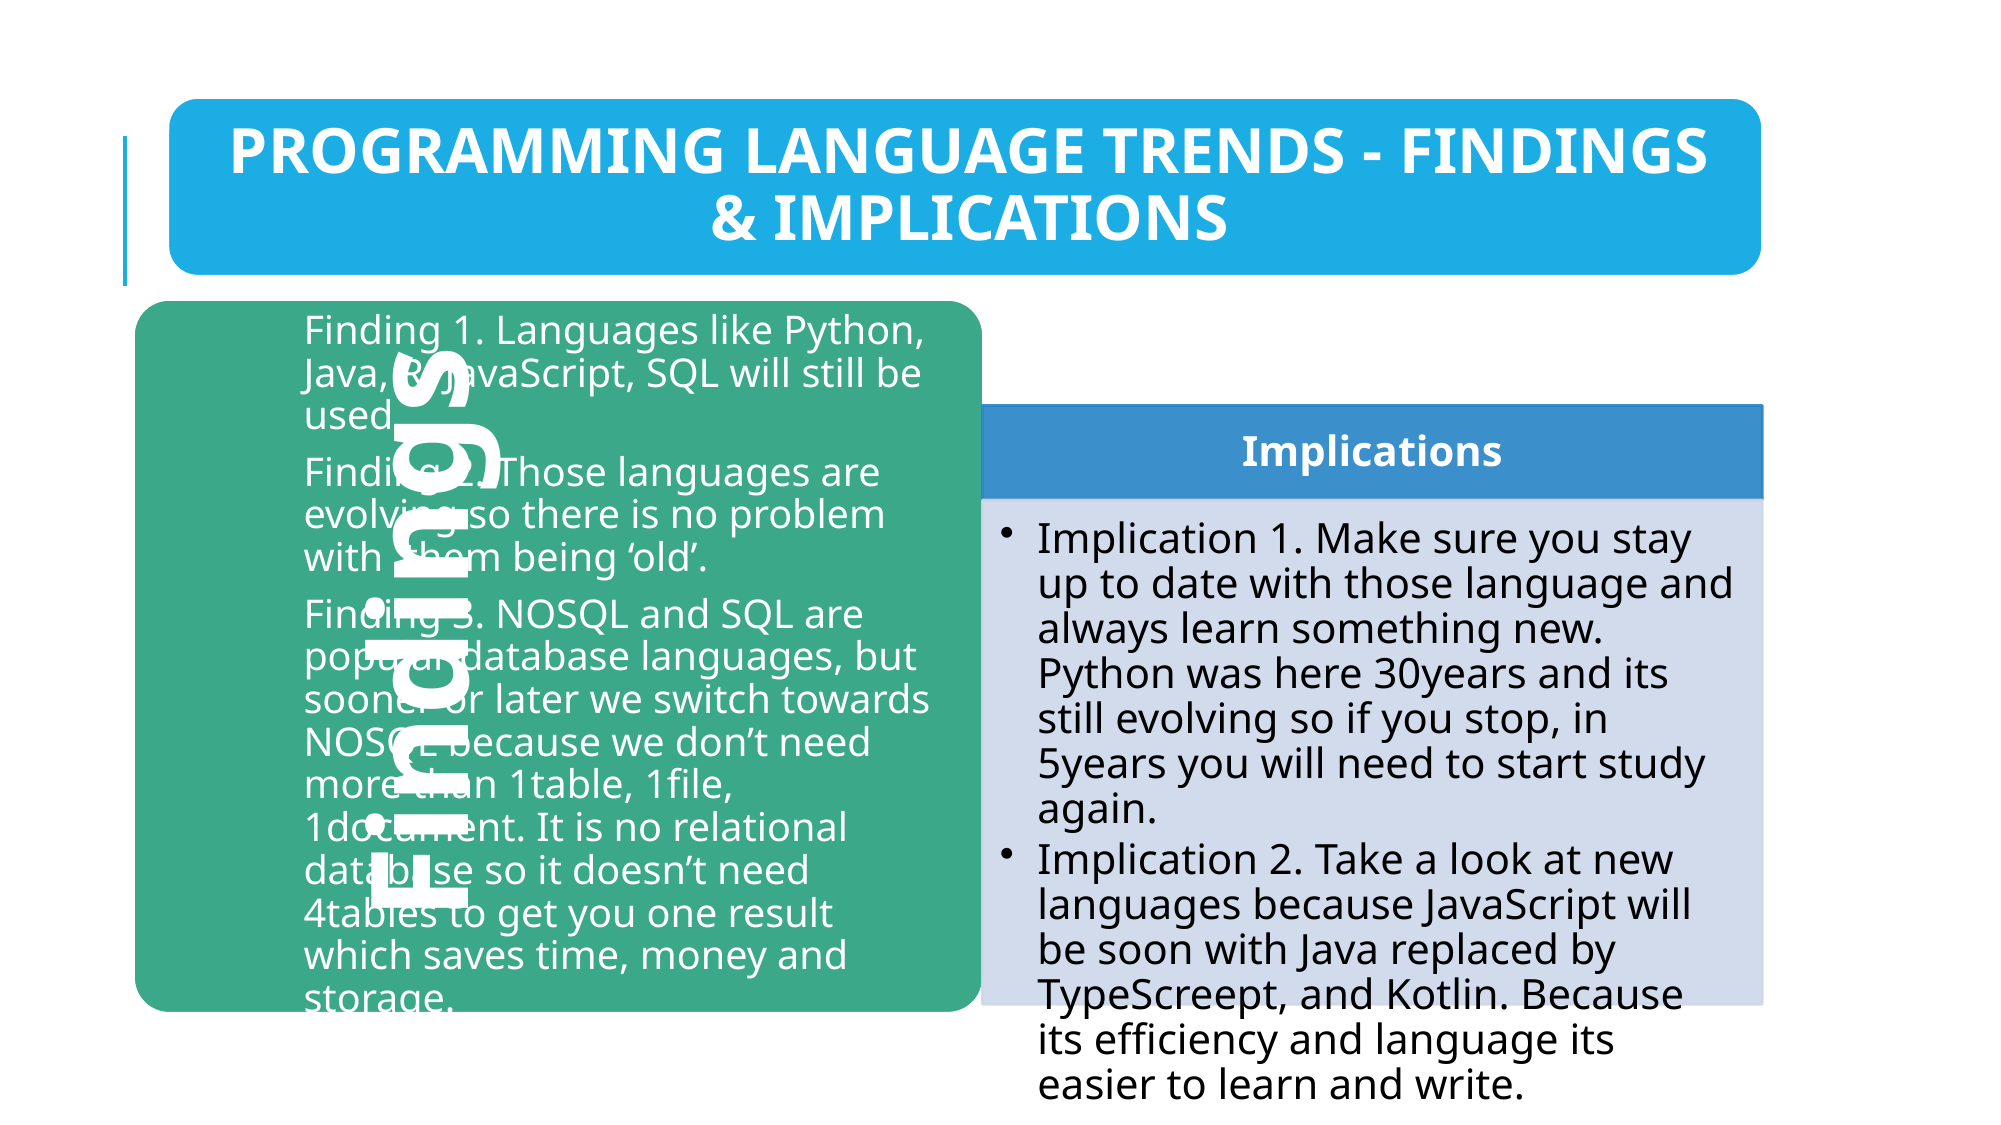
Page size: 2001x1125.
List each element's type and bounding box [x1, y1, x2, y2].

list [982, 374, 1763, 1036]
list [133, 299, 984, 1014]
text_box [167, 95, 1763, 278]
